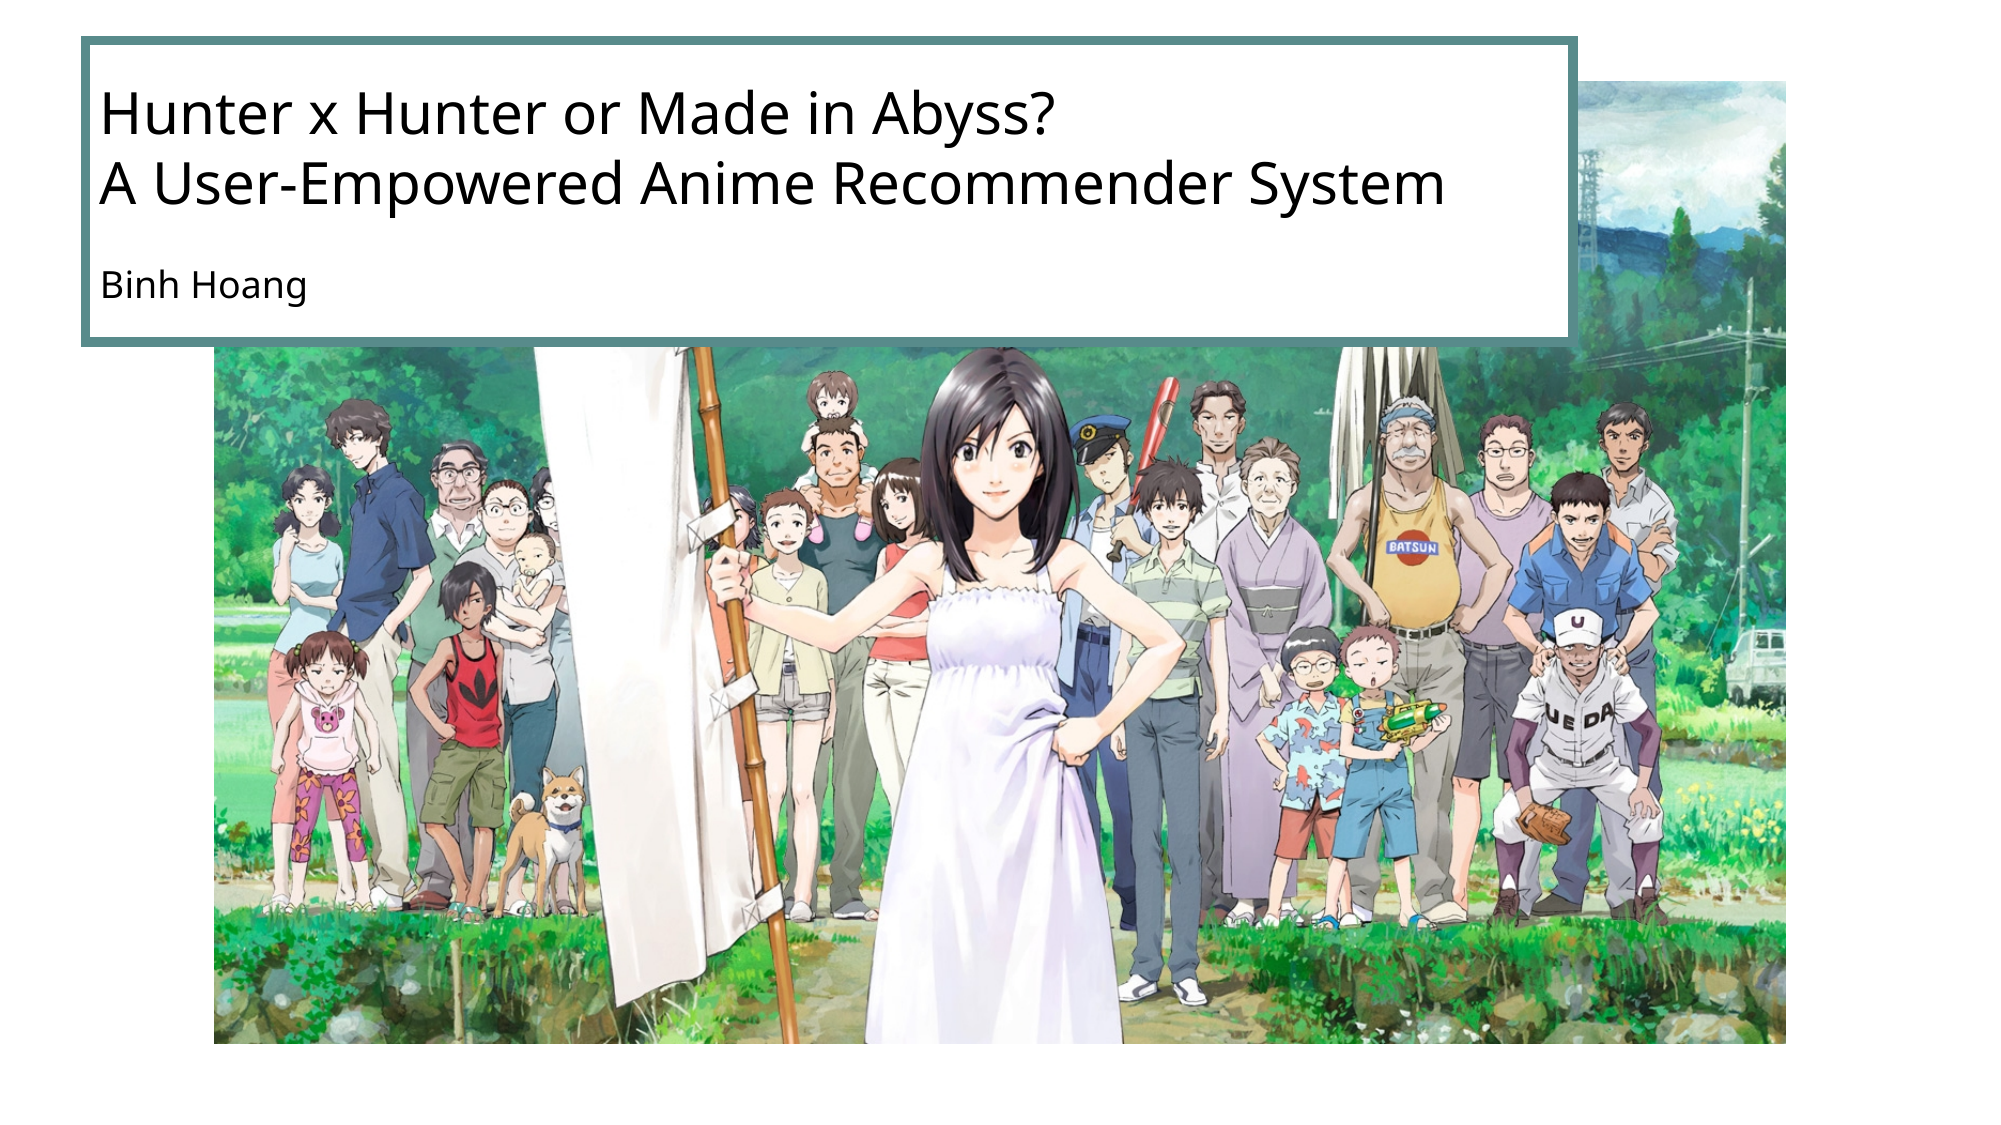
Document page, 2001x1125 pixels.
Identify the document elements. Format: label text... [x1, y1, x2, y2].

text_box Hunter x Hunter or Made in Abyss? A User-Empowered Anime Recommender System Binh Hoang [84, 40, 1574, 343]
picture [213, 81, 1786, 1044]
